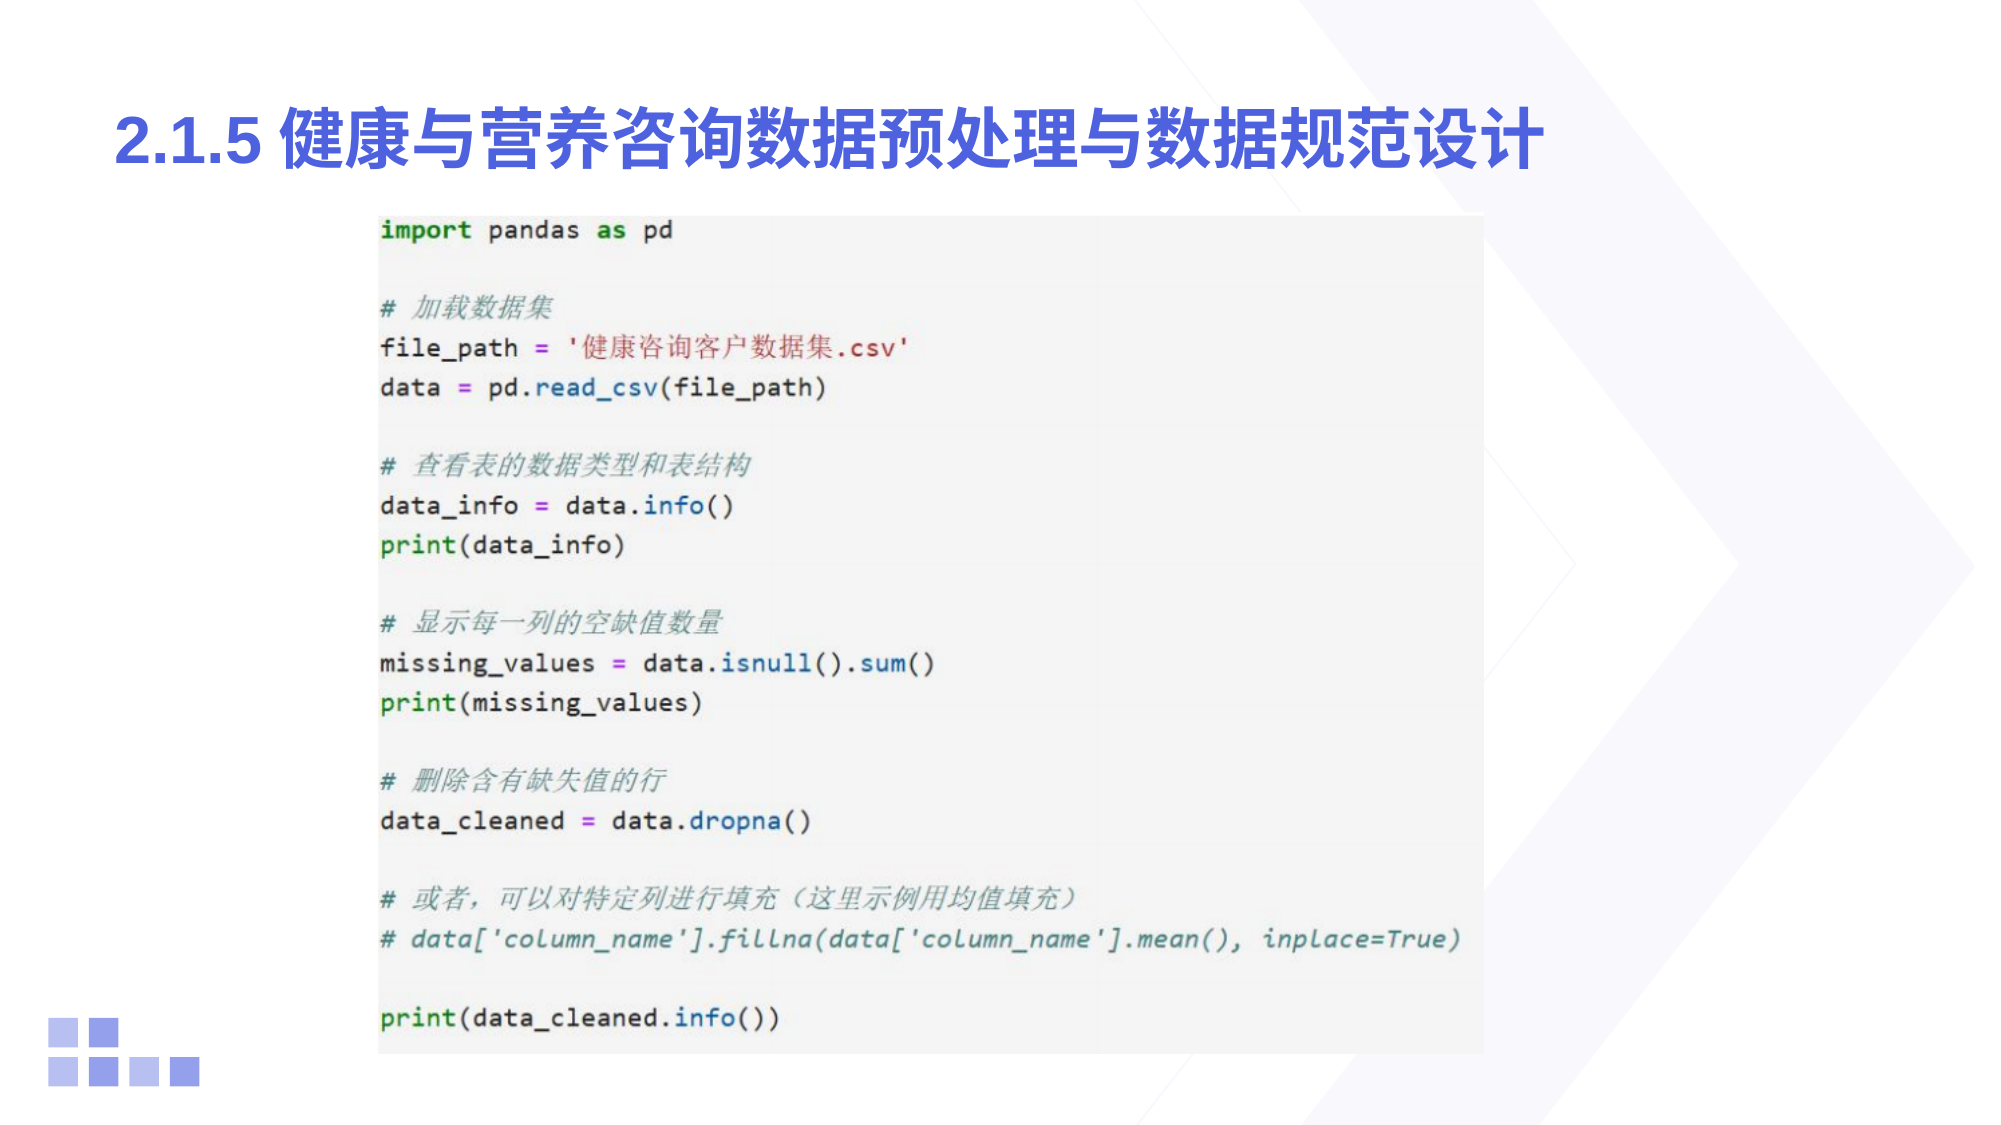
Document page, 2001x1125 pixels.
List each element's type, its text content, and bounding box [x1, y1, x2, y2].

picture [373, 212, 1484, 1054]
title 2.1.5健康与营养咨询数据预处理与数据规范设计 [114, 59, 1886, 178]
